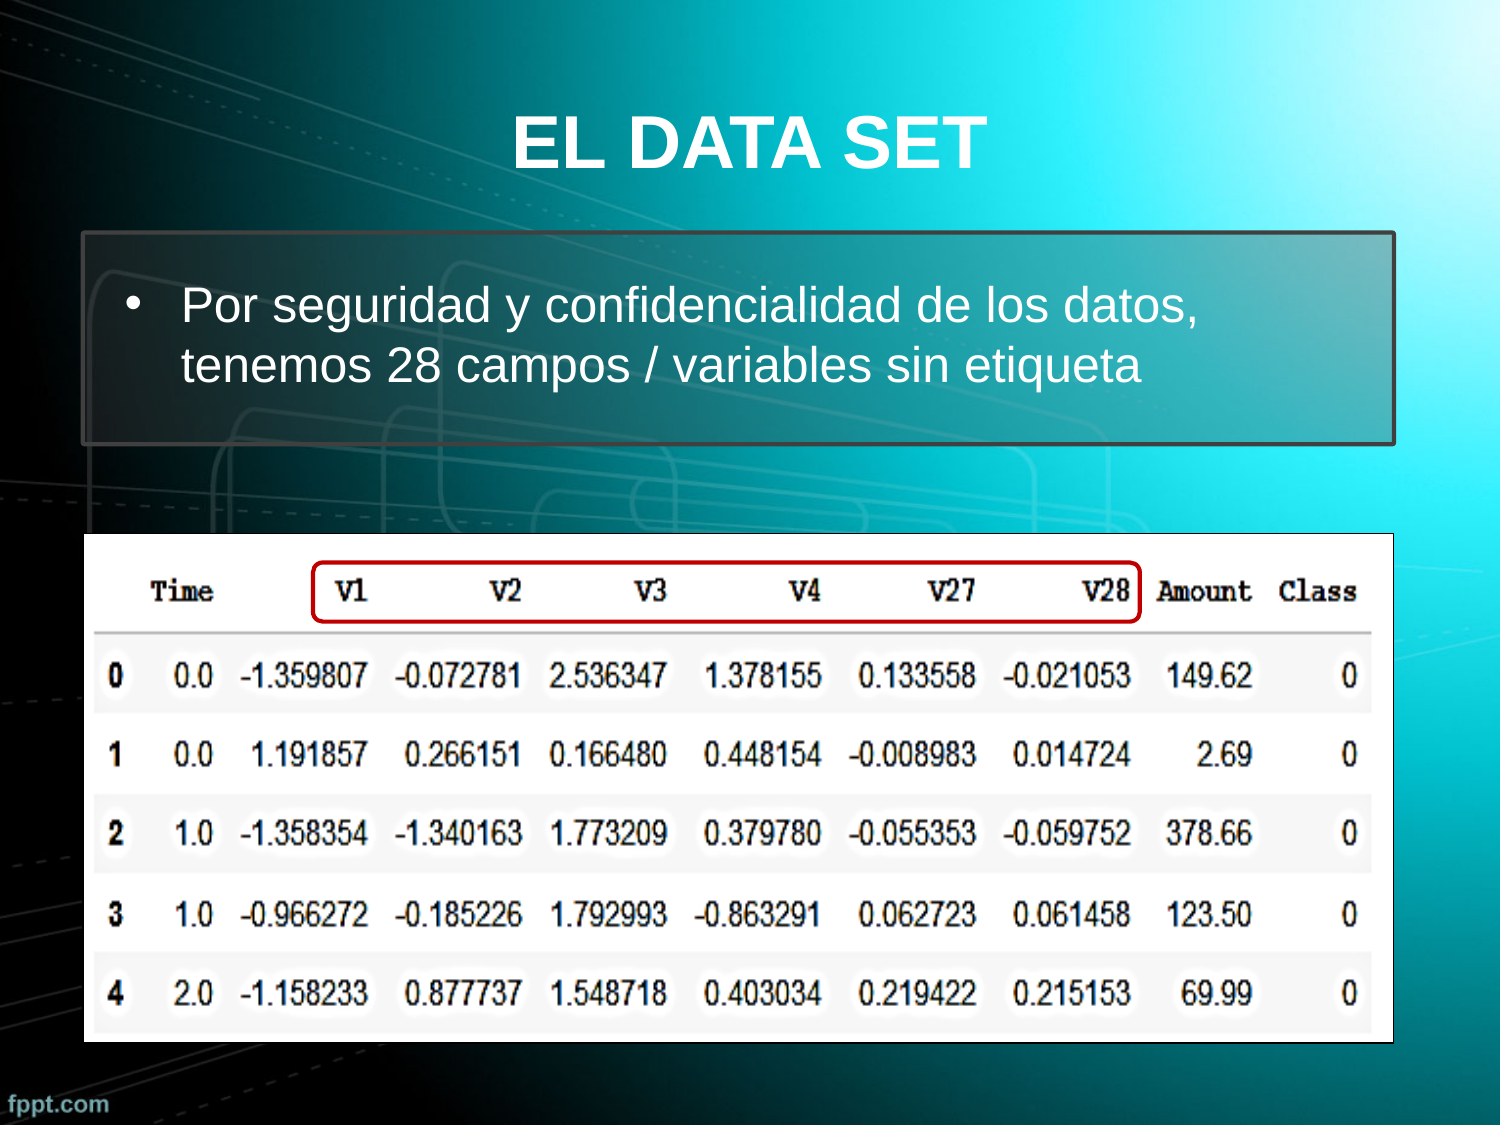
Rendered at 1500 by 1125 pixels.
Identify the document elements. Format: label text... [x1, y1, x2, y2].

title EL DATA SET [75, 45, 1425, 233]
list Por seguridad y confidencialidad de los datos, tenemos 28 campos / variables sin etiqueta [109, 264, 1420, 447]
text_box [82, 233, 1394, 445]
picture [0, 0, 1500, 1125]
